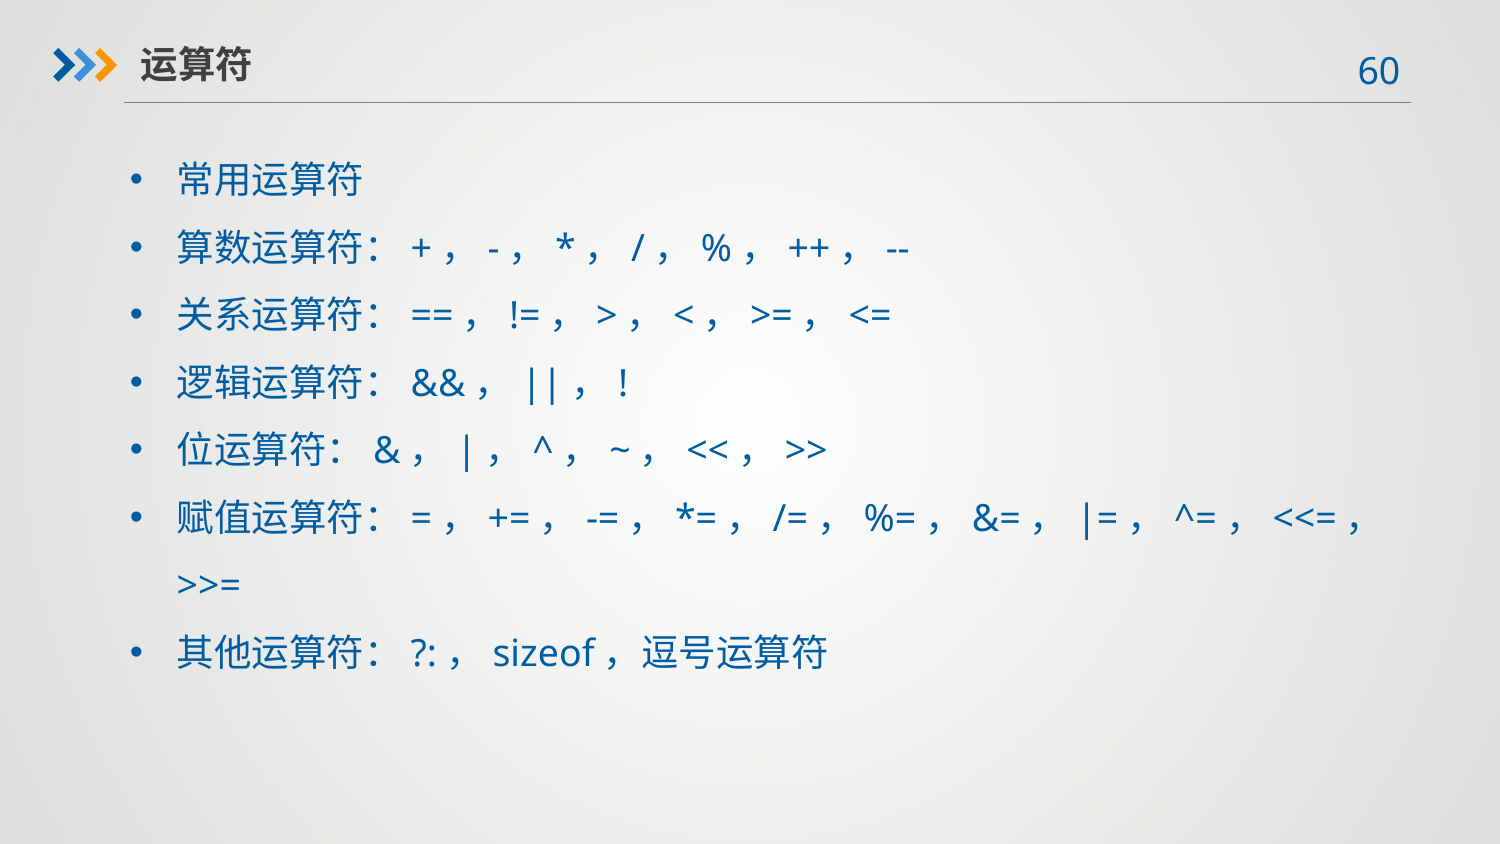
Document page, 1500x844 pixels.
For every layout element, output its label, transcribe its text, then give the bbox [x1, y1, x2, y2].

picture [0, 0, 1500, 844]
text_box 常用运算符 算数运算符：+，-，*，/，%，++，-- 关系运算符：==，!=，>，<，>=，<= 逻辑运算符：&&，||，! 位运算符：&，|，^，~，<<，>> 赋值运算符：=，+=，-=，*=，/=，%=，&=，|=，^=，<<=，>>= 其他运算符：?:，sizeof，逗号运算符 [115, 126, 1412, 682]
text_box 运算符 [140, 32, 550, 95]
